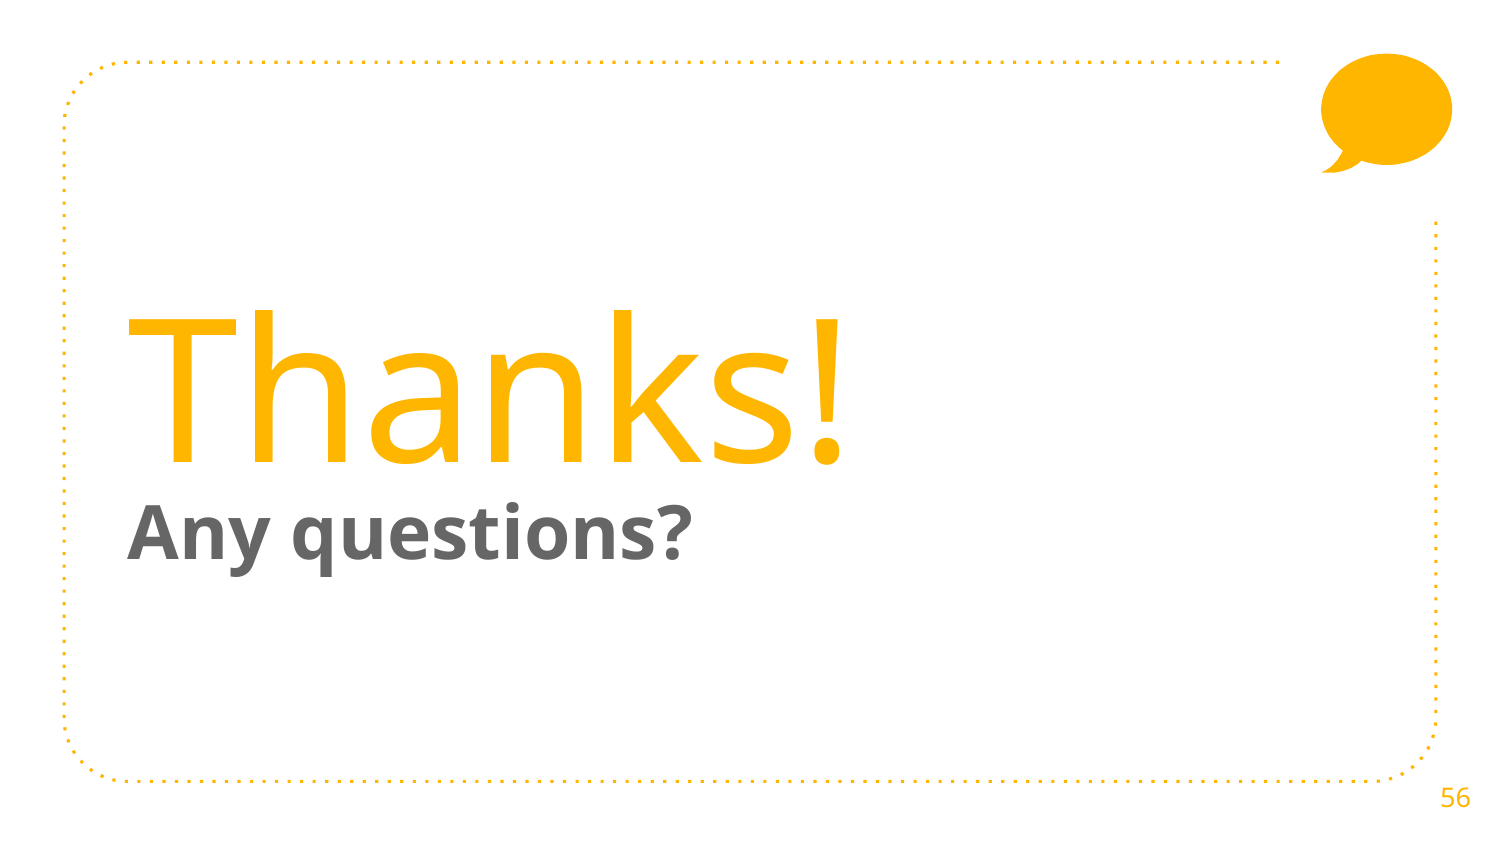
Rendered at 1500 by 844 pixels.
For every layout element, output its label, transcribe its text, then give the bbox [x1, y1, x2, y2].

text_box [1321, 53, 1453, 173]
title Thanks! [112, 247, 1195, 438]
slide_number 56 [1411, 753, 1500, 844]
subtitle Any questions? [112, 469, 1195, 623]
